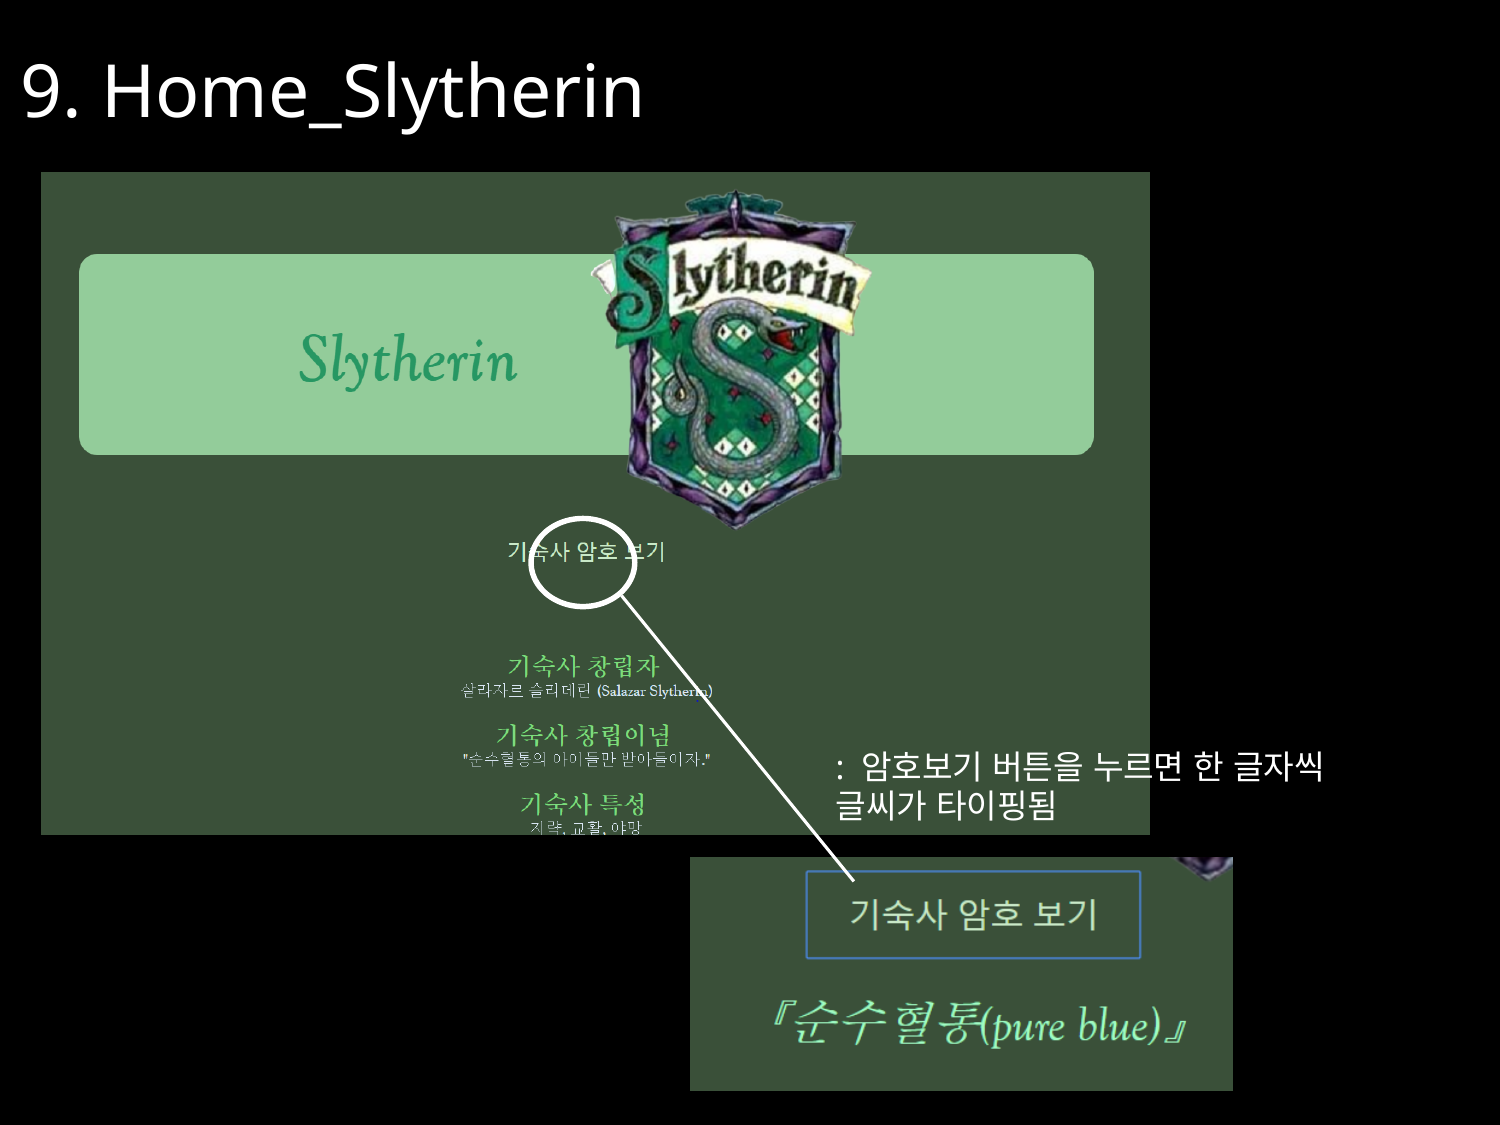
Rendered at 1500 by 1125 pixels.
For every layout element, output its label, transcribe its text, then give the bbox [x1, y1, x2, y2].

text_box : 암호보기 버튼을 누르면 한 글자씩 글씨가 타이핑됨 [1155, 738, 1400, 833]
title 9. Home_Slytherin [0, 30, 668, 145]
picture [690, 857, 1233, 1092]
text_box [621, 595, 855, 882]
picture [40, 172, 1150, 835]
